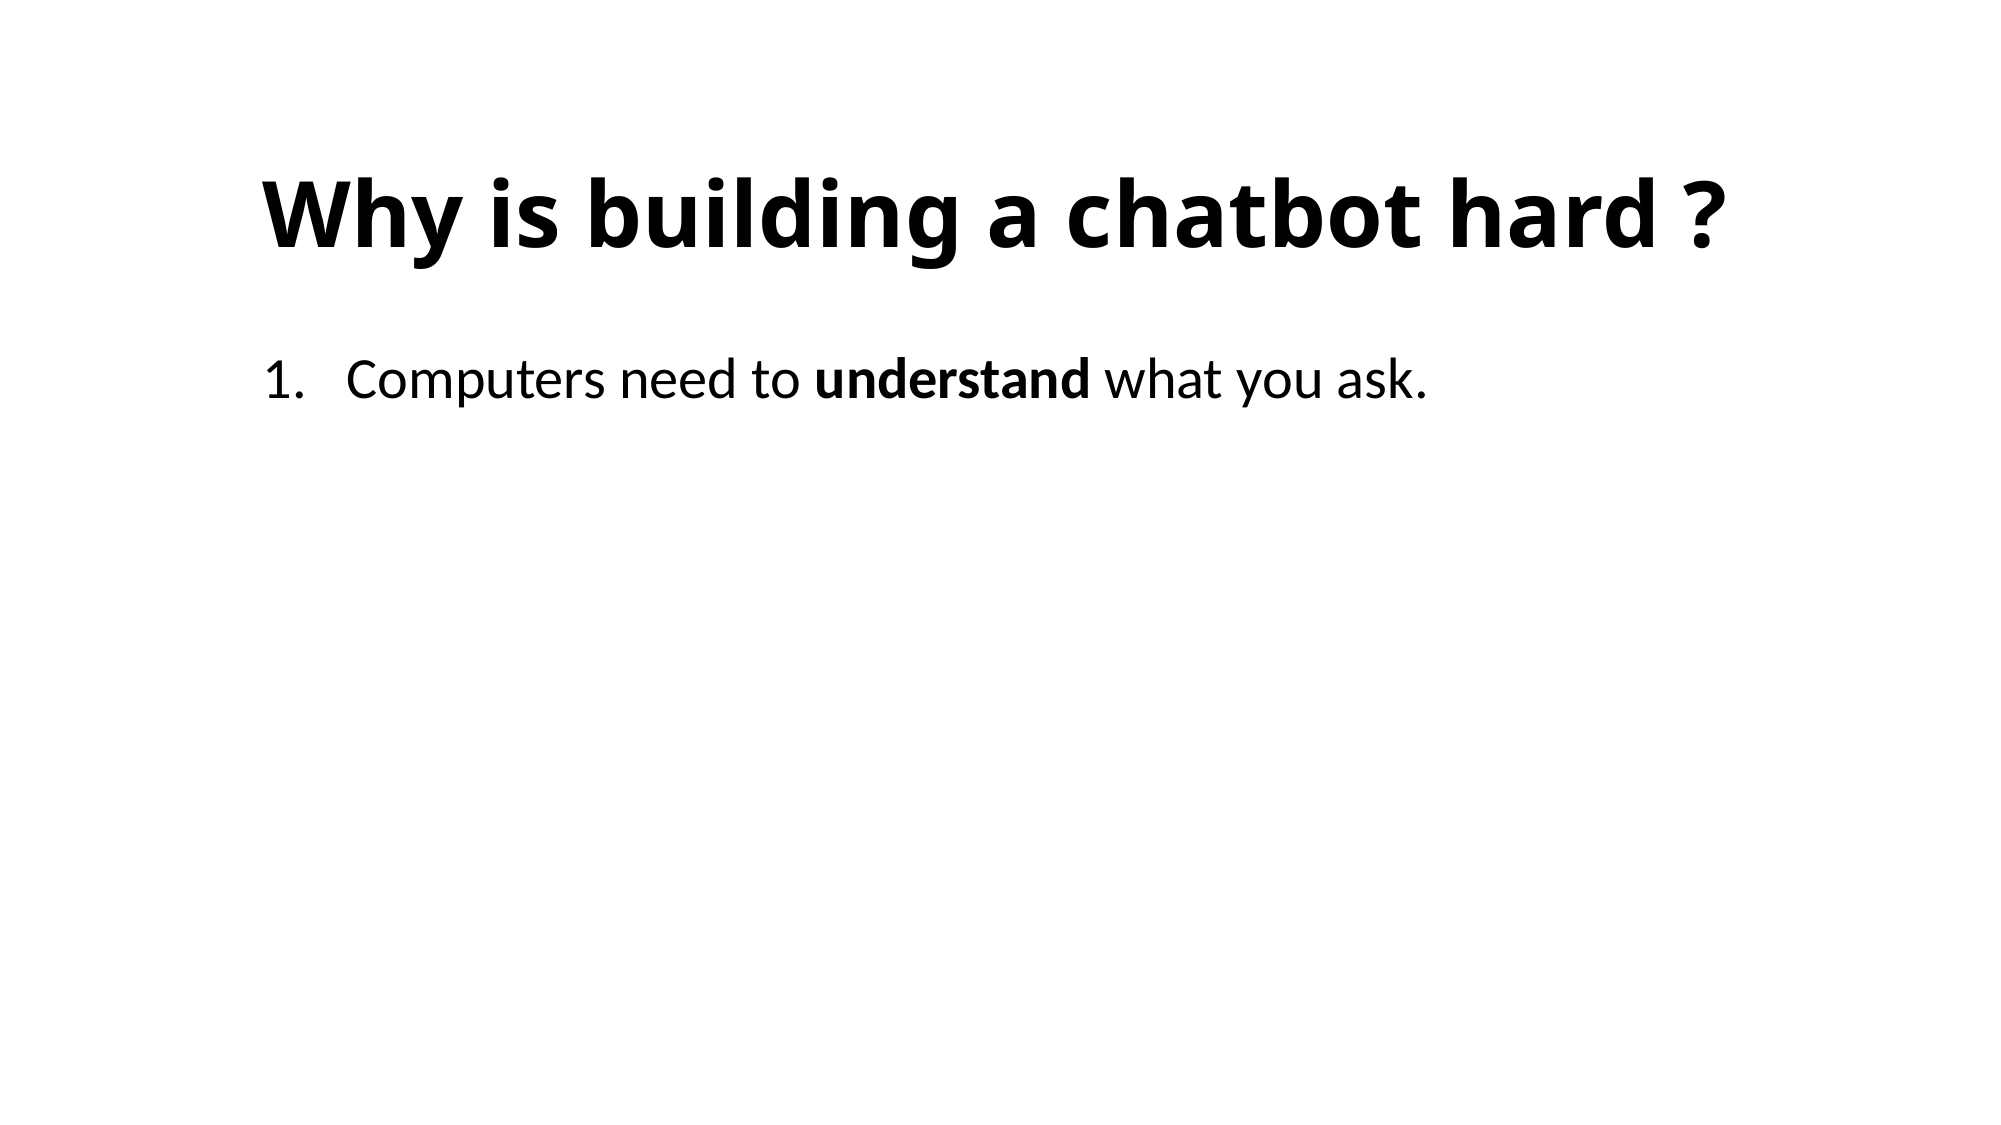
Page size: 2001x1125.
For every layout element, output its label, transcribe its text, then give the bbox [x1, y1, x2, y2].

text_box Why is building a chatbot hard ? [247, 71, 1748, 364]
text_box Computers need to understand what you ask. [247, 332, 1614, 418]
